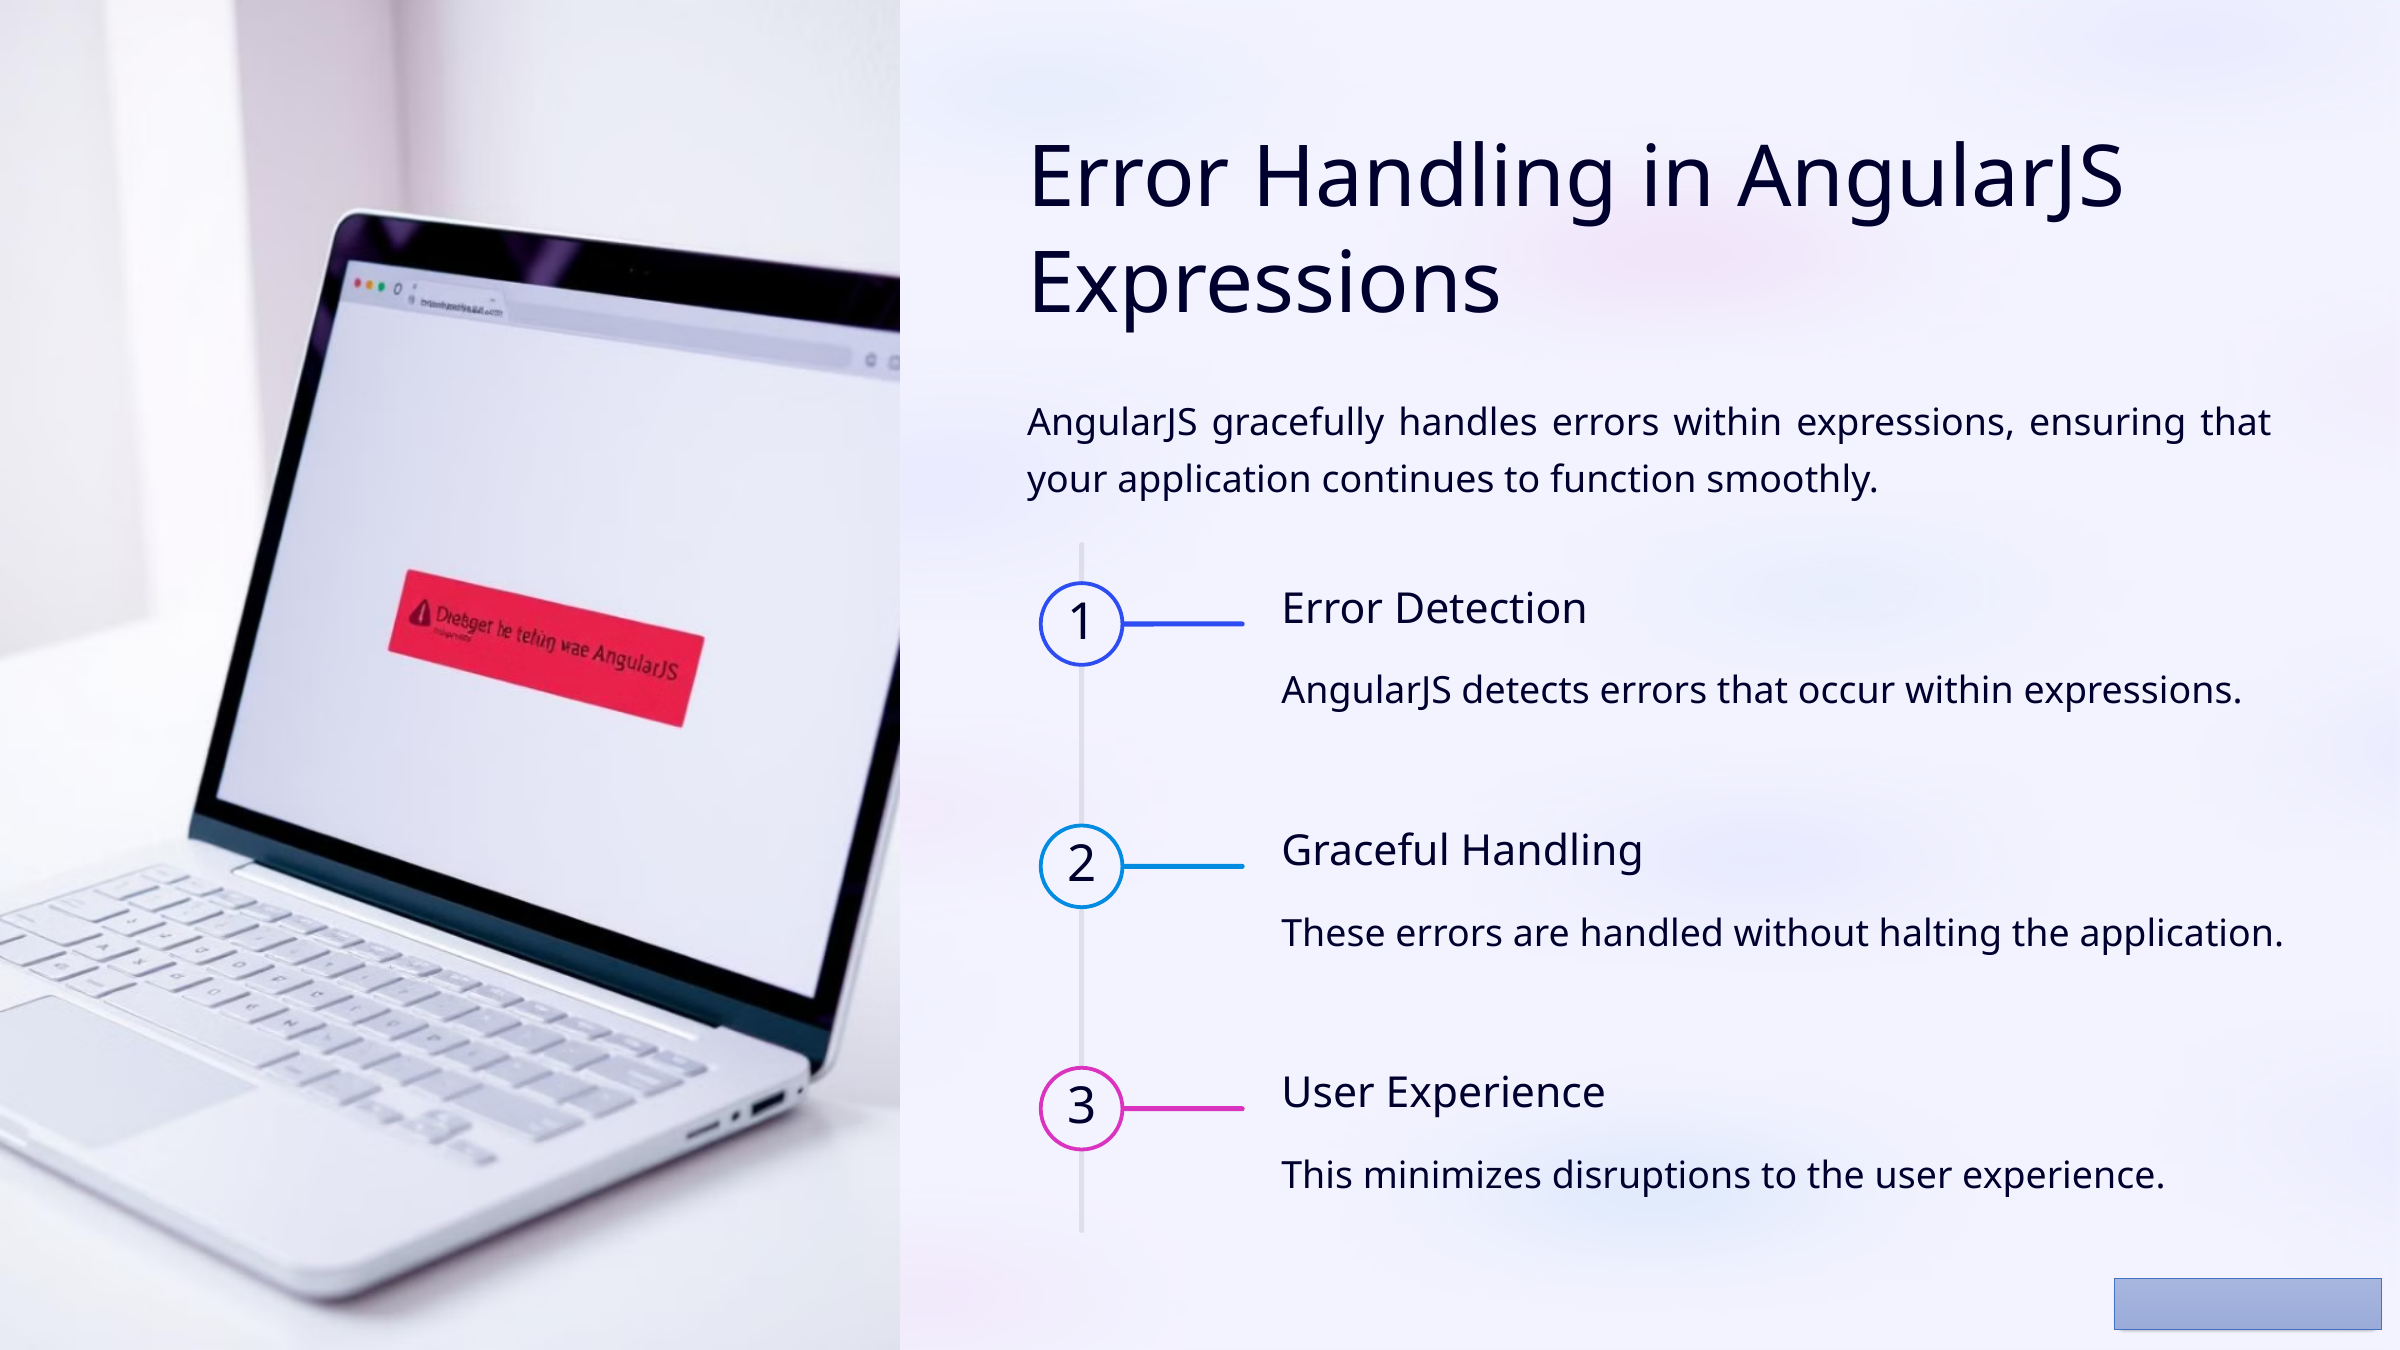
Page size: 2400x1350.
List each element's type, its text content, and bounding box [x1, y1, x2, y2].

text_box [2114, 1278, 2382, 1330]
text_box [1123, 863, 1245, 869]
text_box 3 [1066, 1083, 1098, 1135]
text_box Error Handling in AngularJS Expressions [1027, 116, 2273, 331]
text_box [1079, 908, 1085, 1067]
text_box AngularJS gracefully handles errors within expressions, ensuring that your application continues to function smoothly. [1027, 385, 2273, 502]
text_box AngularJS detects errors that occur within expressions. [1281, 653, 2273, 712]
picture [0, 0, 900, 1350]
text_box [1123, 621, 1245, 627]
text_box [1079, 1150, 1085, 1233]
text_box Graceful Handling [1281, 820, 1709, 875]
text_box These errors are handled without halting the application. [1281, 896, 2273, 955]
text_box This minimizes disruptions to the user experience. [1281, 1138, 2273, 1197]
text_box 2 [1066, 840, 1098, 892]
text_box [1040, 583, 1123, 665]
text_box User Experience [1281, 1063, 1709, 1117]
text_box Error Detection [1281, 578, 1709, 633]
text_box [1040, 825, 1123, 908]
text_box 1 [1066, 598, 1098, 650]
text_box [1079, 665, 1085, 825]
picture [2106, 1271, 2389, 1339]
text_box [1123, 1106, 1245, 1112]
text_box [1079, 542, 1085, 583]
text_box [1040, 1067, 1123, 1150]
